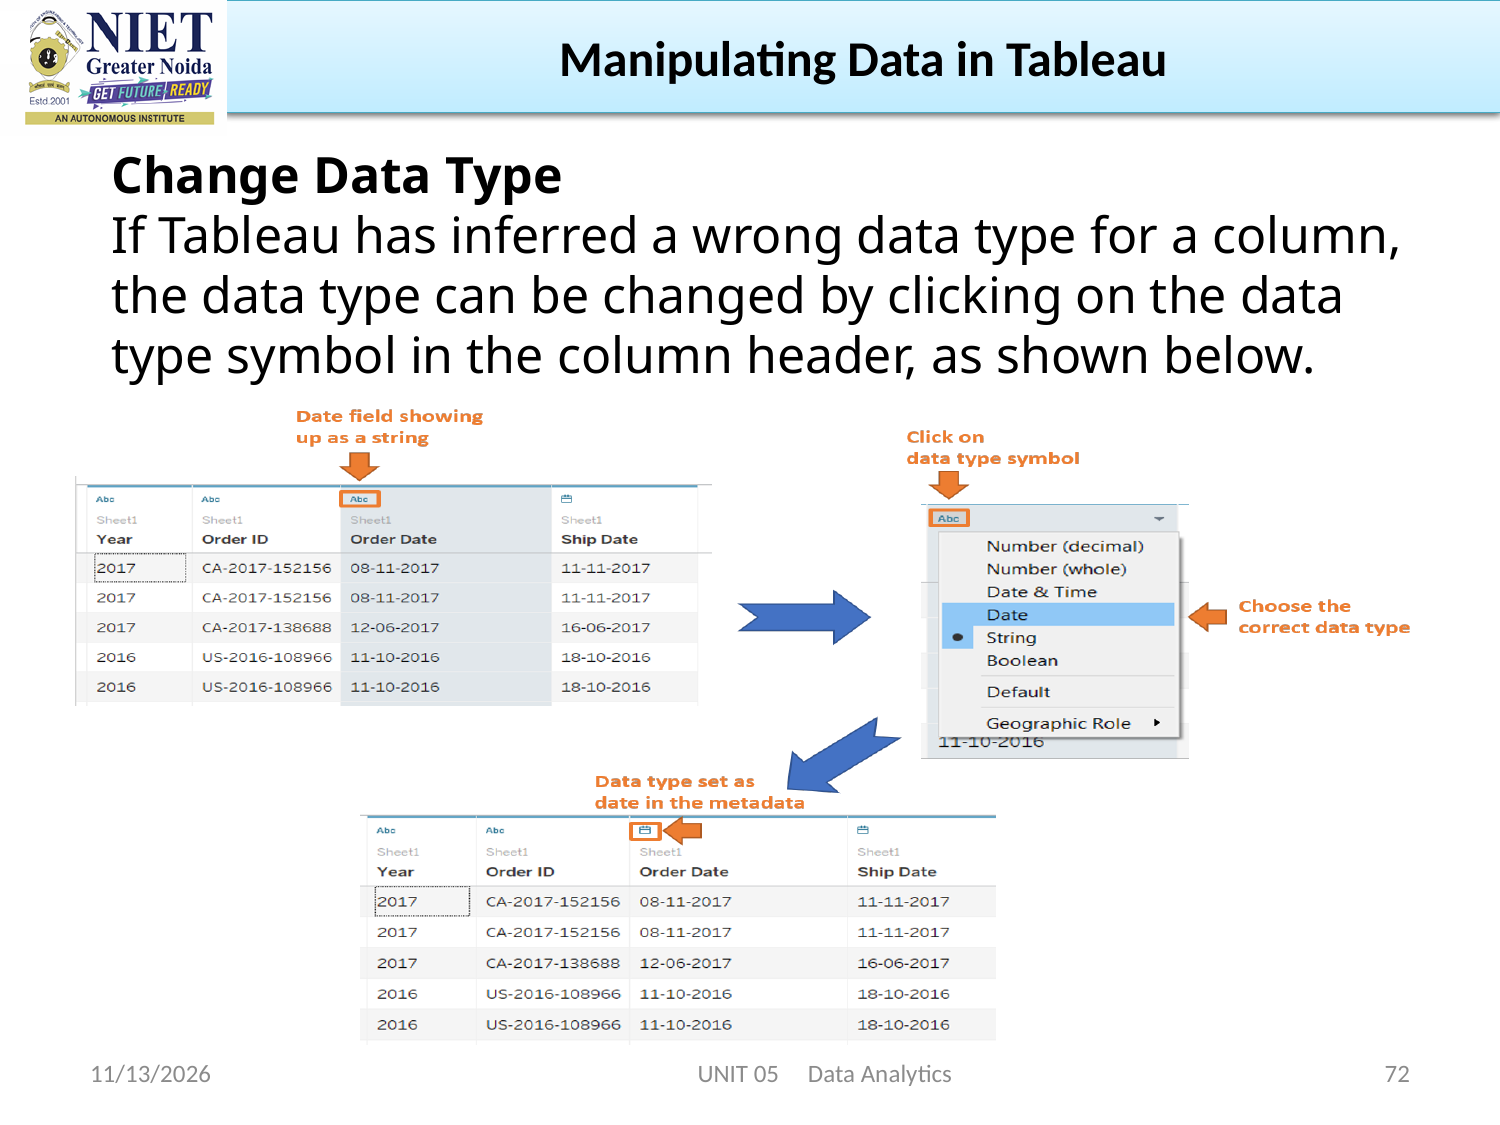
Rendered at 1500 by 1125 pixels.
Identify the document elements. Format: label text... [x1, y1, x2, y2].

footer UNIT 05 Data Analytics [512, 1054, 1074, 1103]
text_box Manipulating Data in Tableau [230, 0, 1500, 113]
picture [0, 0, 238, 137]
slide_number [75, 1053, 425, 1103]
slide_number 72 [1074, 1053, 1425, 1103]
picture [74, 399, 1426, 1045]
text_box Change Data Type If Tableau has inferred a wrong data type for a column, the data type can be changed by clicking on the data type symbol in the column header, as shown below. [96, 135, 1425, 399]
